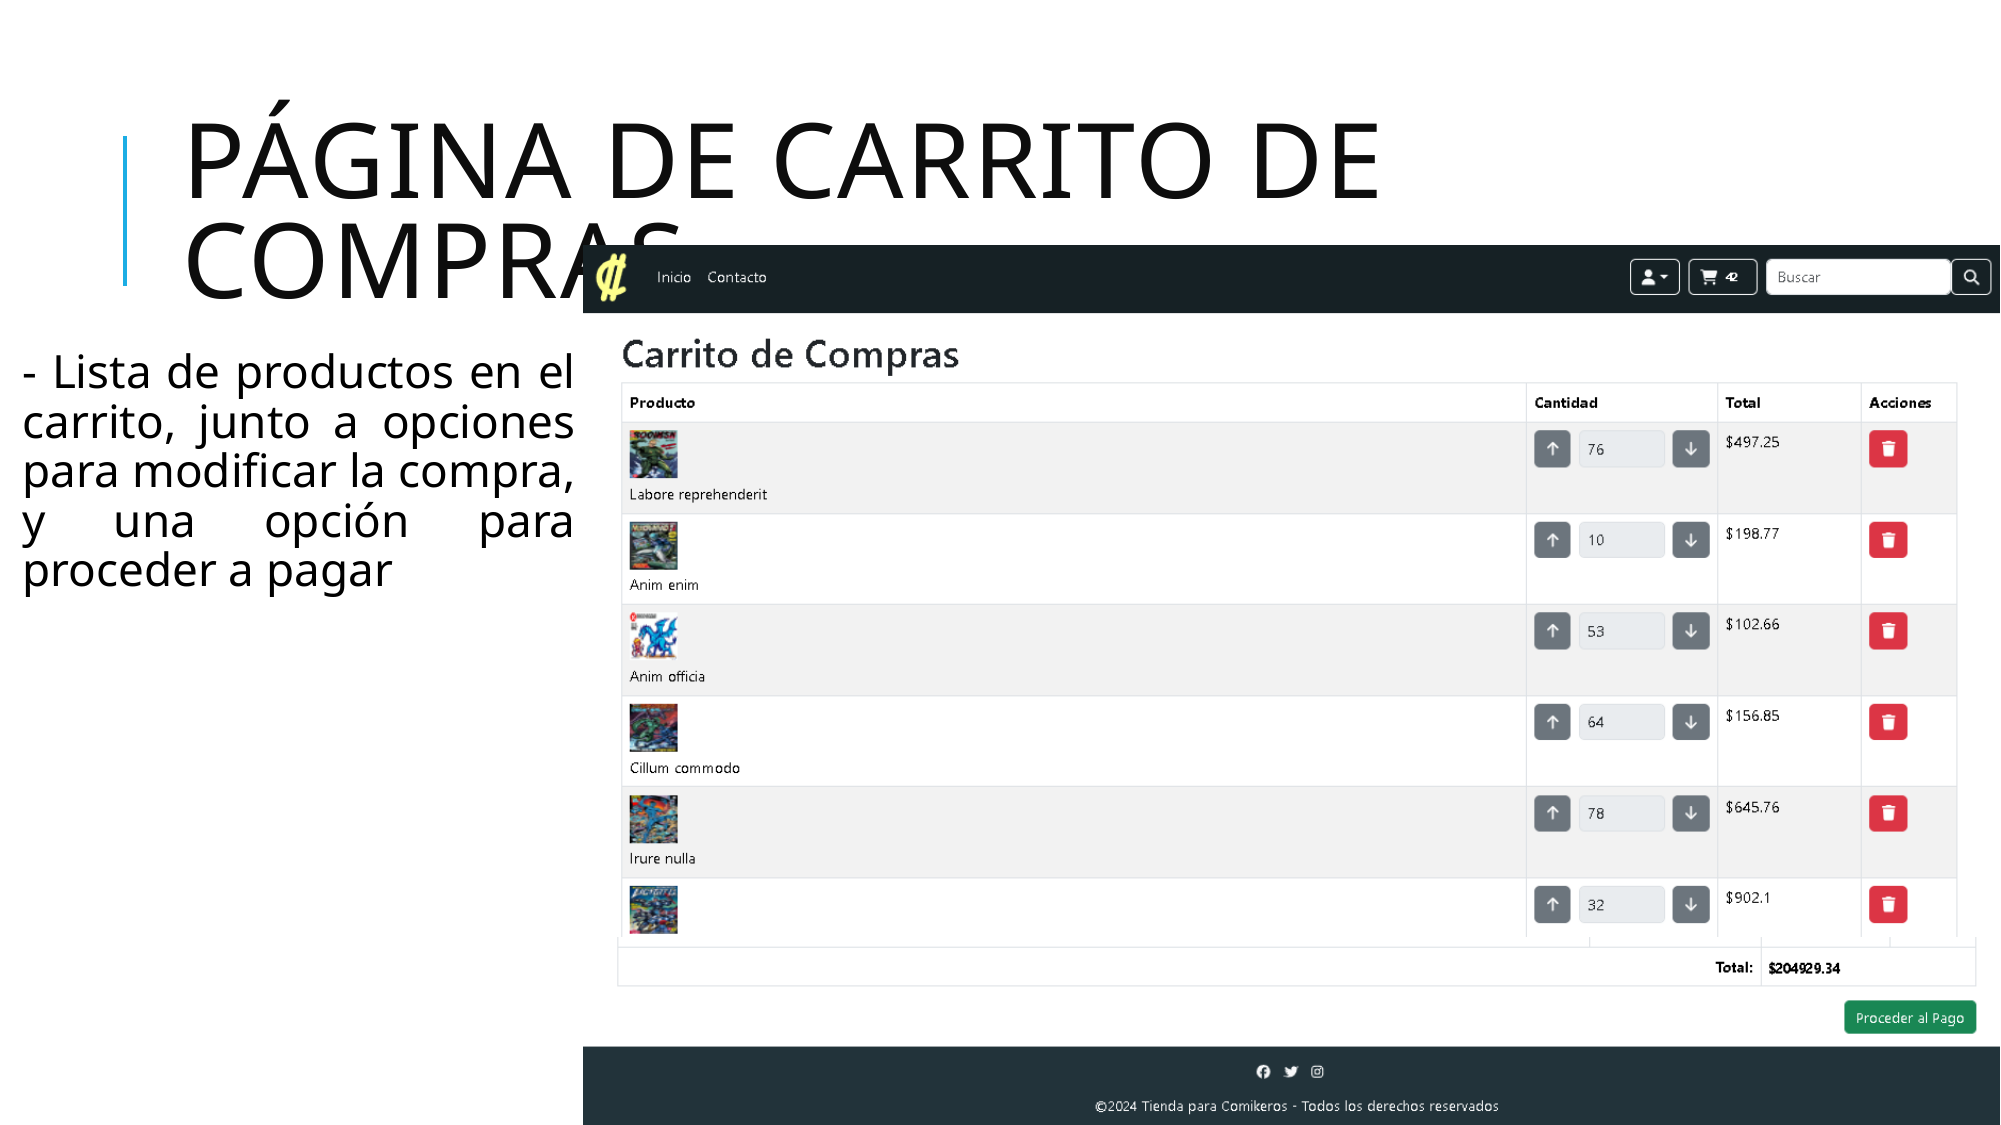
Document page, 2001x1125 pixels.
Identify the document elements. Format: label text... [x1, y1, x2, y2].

picture [583, 245, 2000, 1125]
title Página de Carrito de compras [168, 96, 1763, 341]
list - Lista de productos en el carrito, junto a opciones para modificar la compra, y una opción para proceder a pagar [0, 341, 577, 1125]
